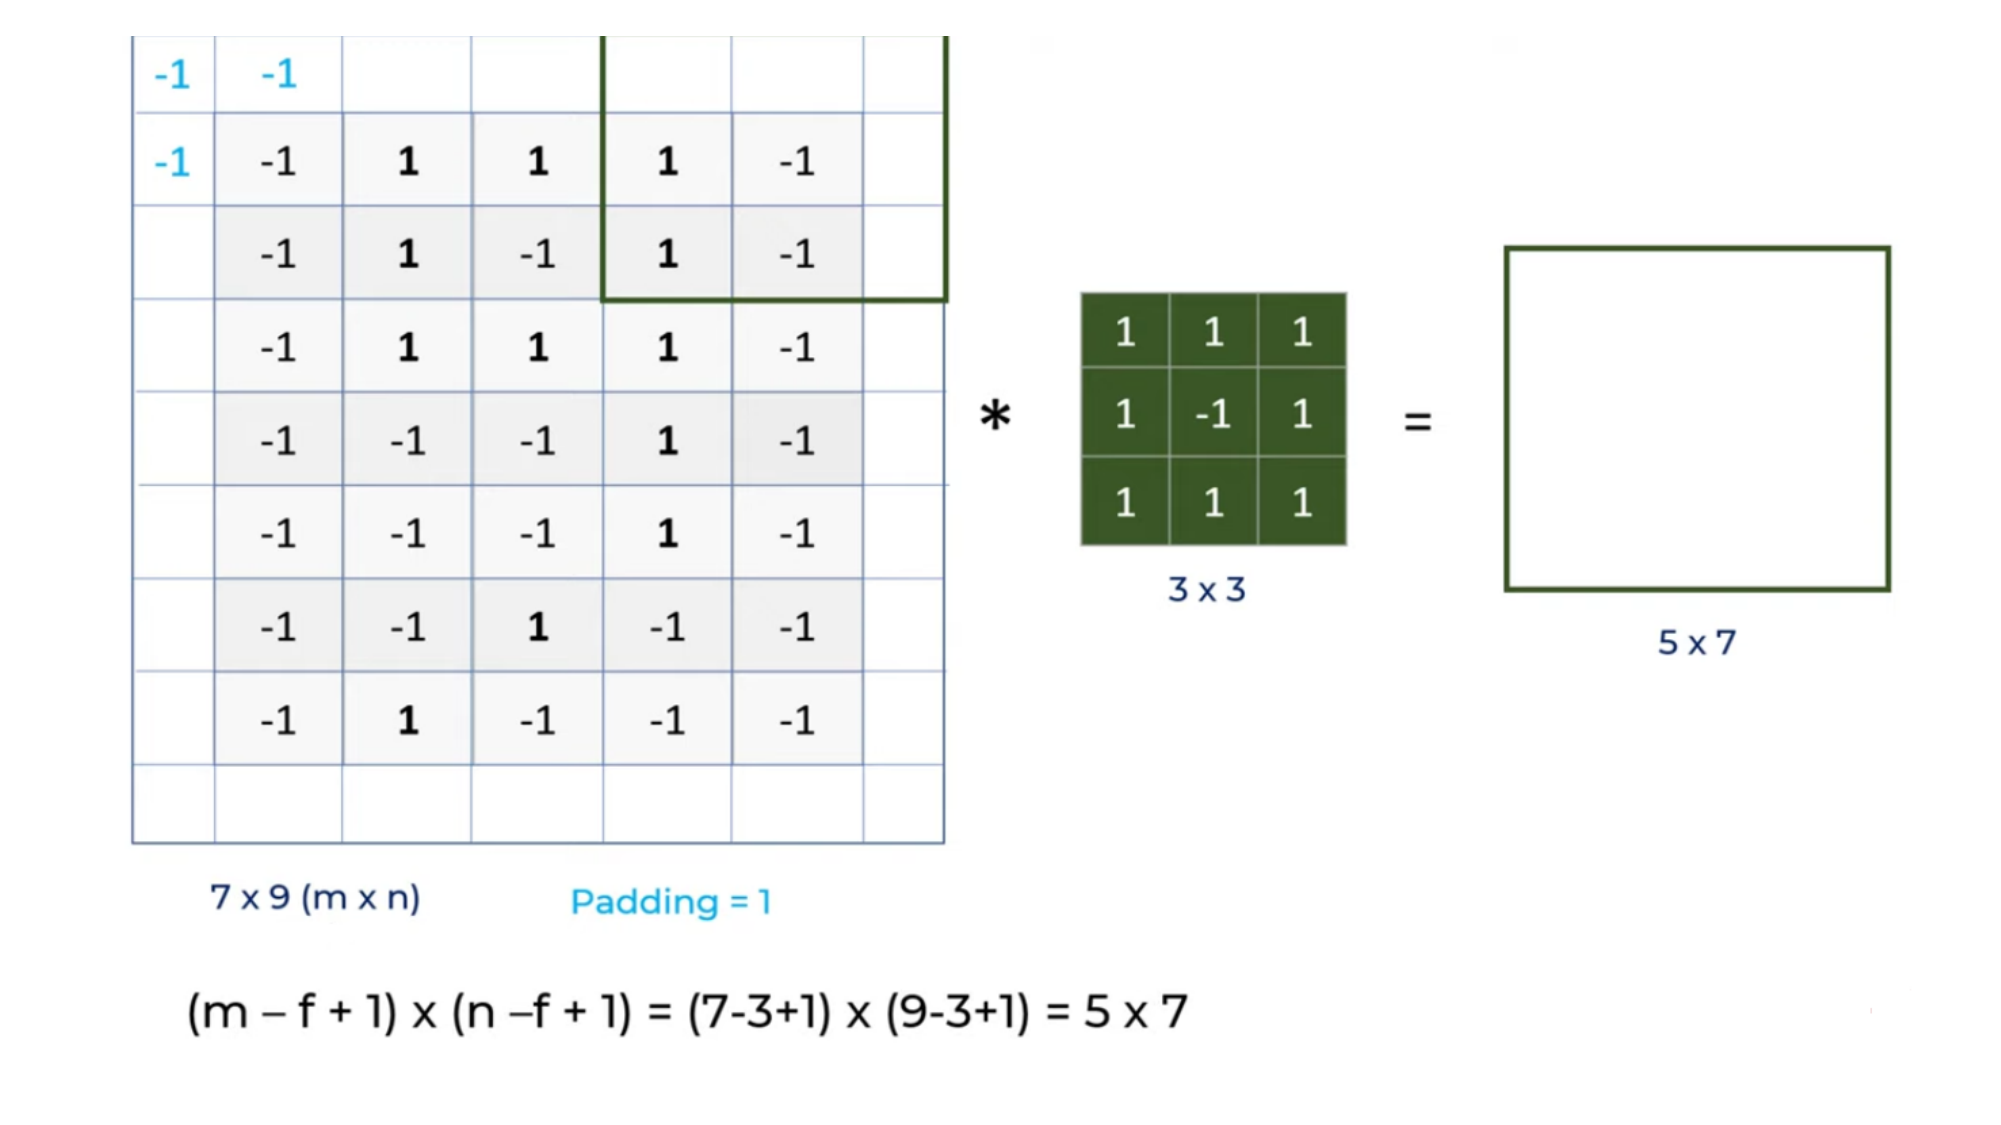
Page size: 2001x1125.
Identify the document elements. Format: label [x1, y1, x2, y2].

picture [122, 36, 1933, 1057]
